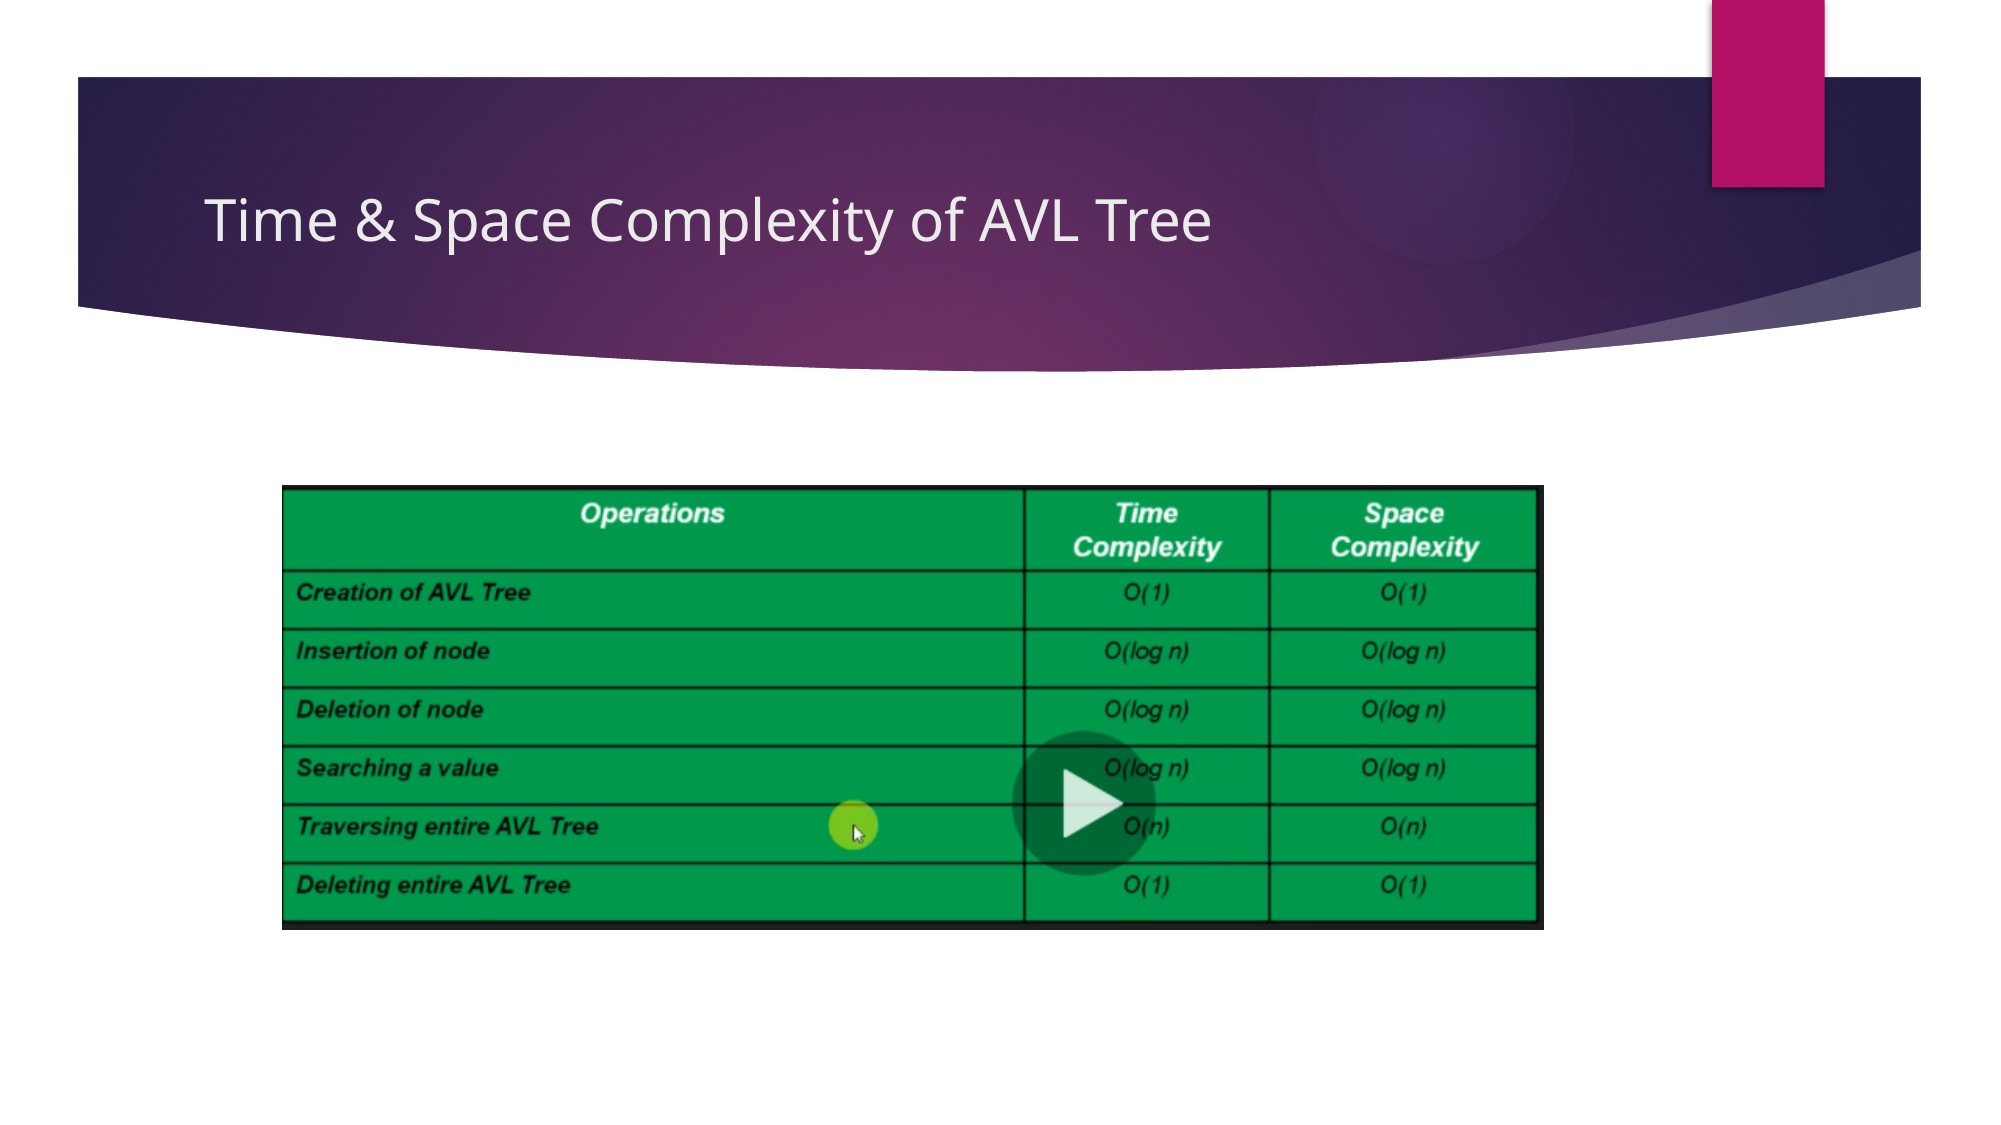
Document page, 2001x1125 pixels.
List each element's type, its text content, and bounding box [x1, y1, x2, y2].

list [282, 485, 1545, 930]
title Time & Space Complexity of AVL Tree [189, 159, 1627, 276]
